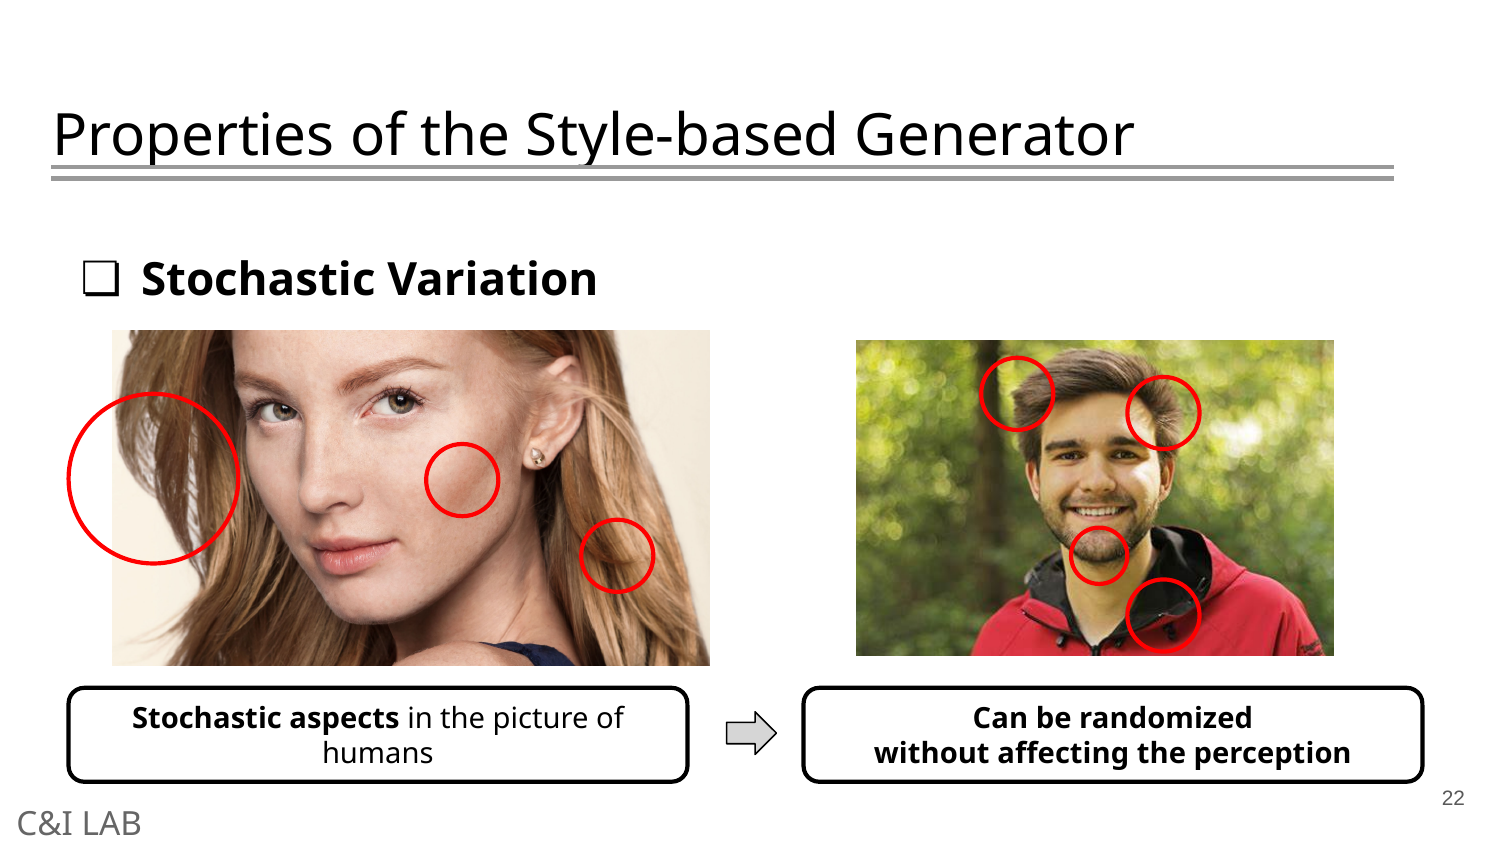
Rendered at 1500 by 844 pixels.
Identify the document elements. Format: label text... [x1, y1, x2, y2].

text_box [50, 166, 1395, 179]
text_box Can be randomized without affecting the perception [801, 685, 1425, 784]
title Properties of the Style-based Generator [37, 81, 1435, 176]
slide_number 22 [1389, 764, 1480, 801]
picture [112, 330, 711, 666]
picture [855, 340, 1334, 656]
text_box [724, 709, 779, 757]
text_box [66, 405, 107, 553]
text_box Stochastic aspects in the picture of humans [66, 685, 690, 784]
text_box C&I LAB [1, 801, 1500, 844]
list Stochastic Variation [51, 226, 1449, 321]
